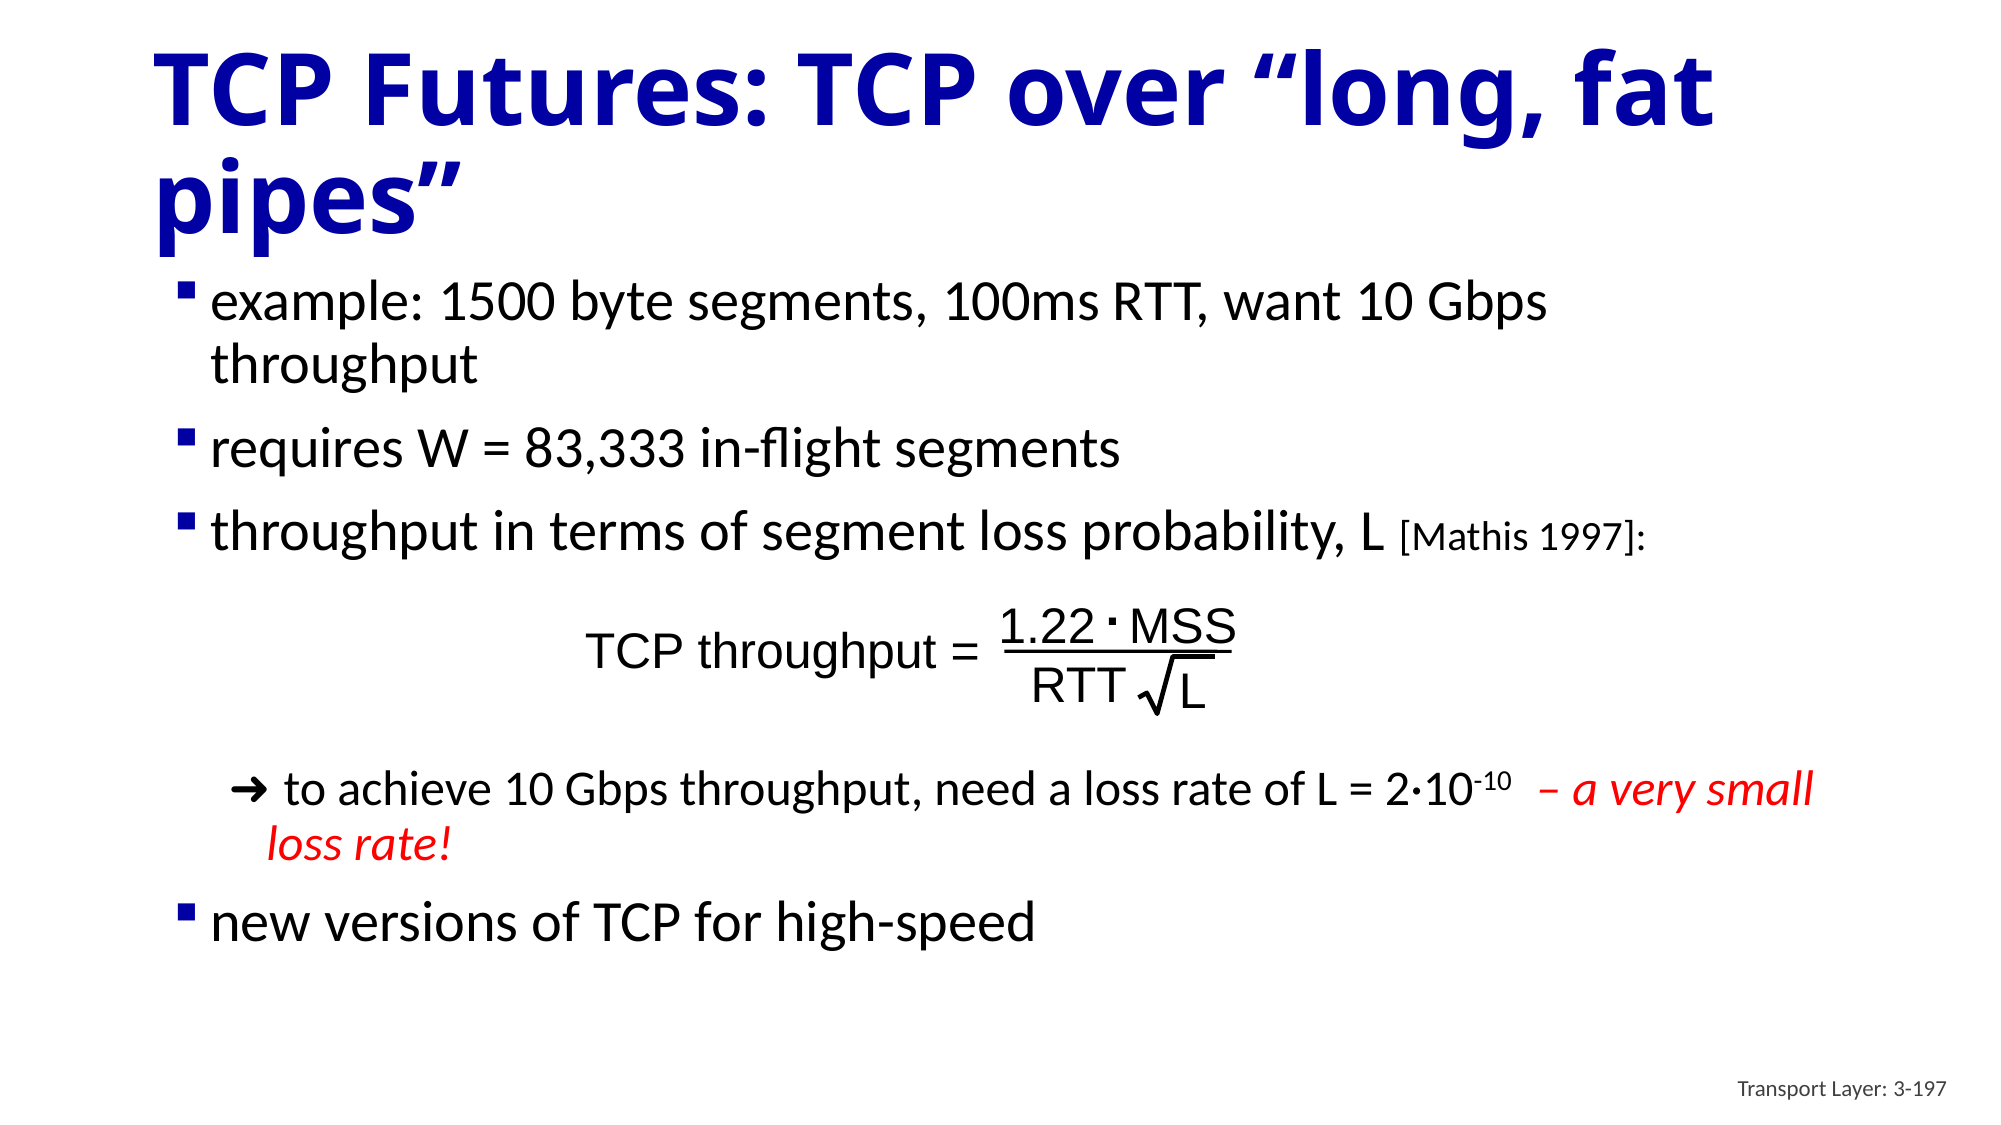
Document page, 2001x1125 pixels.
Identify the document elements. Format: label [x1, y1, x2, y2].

slide_number [1512, 1056, 1963, 1117]
title [137, 74, 1863, 221]
list [137, 262, 1838, 1025]
text_box [569, 567, 1253, 726]
